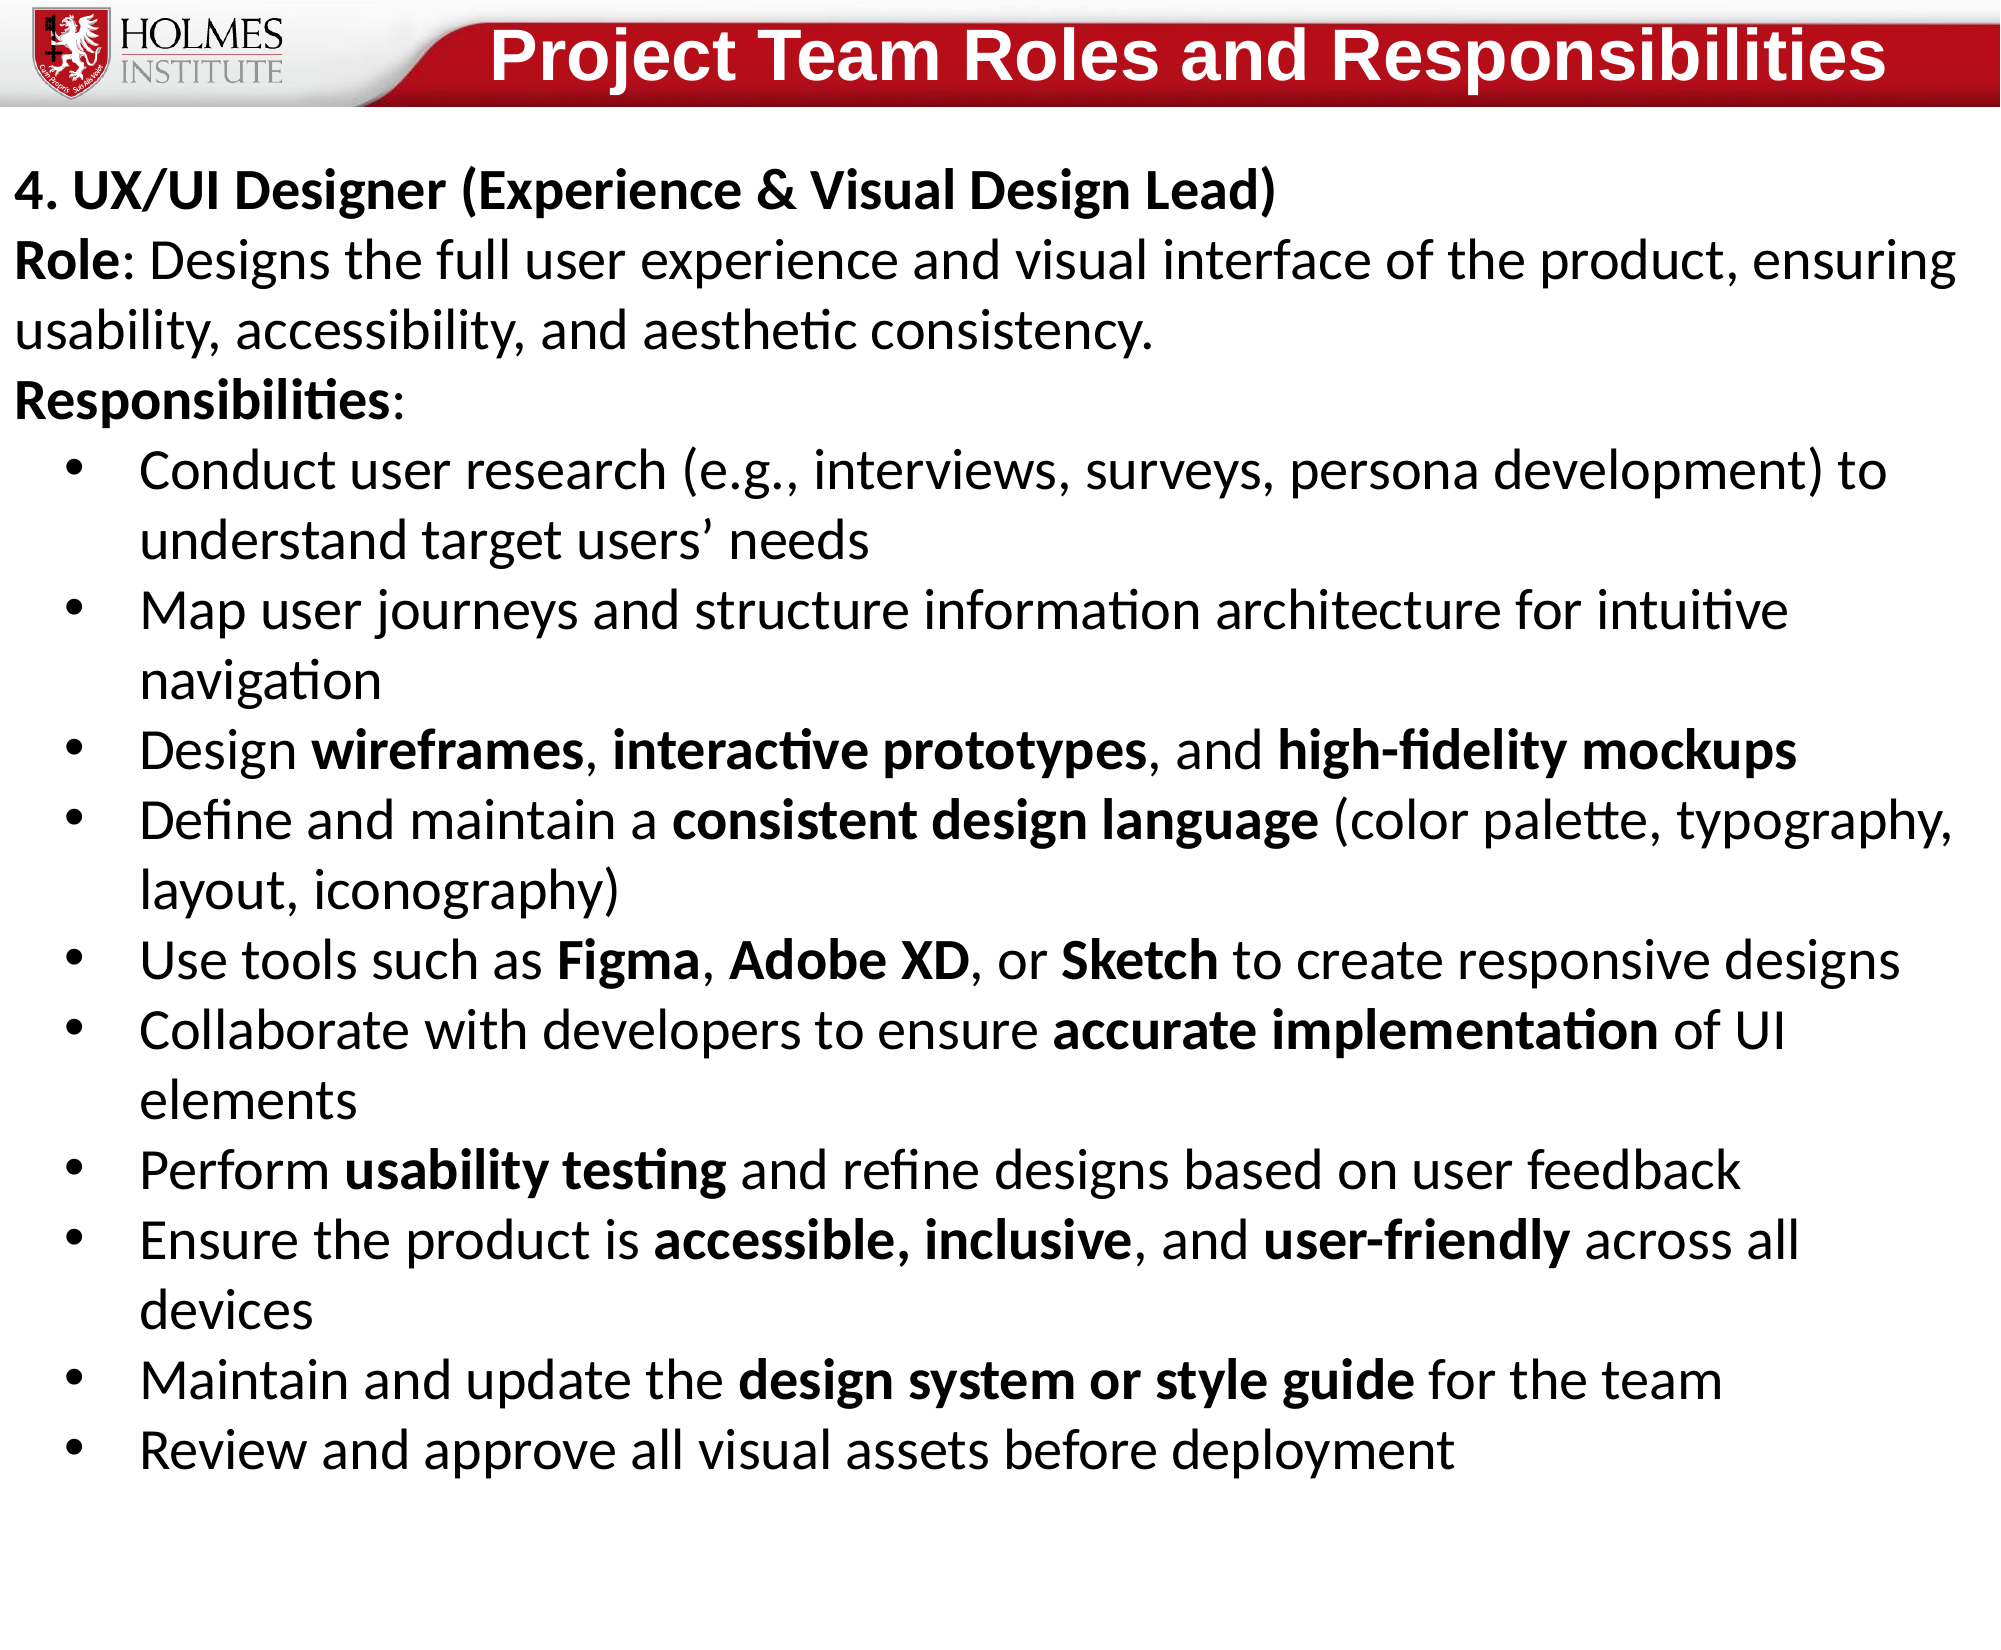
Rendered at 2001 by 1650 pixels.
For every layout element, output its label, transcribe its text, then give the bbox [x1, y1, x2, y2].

text_box 4. UX/UI Designer (Experience & Visual Design Lead) Role: Designs the full user experience and visual interface of the product, ensuring usability, accessibility, and aesthetic consistency. Responsibilities: Conduct user research (e.g., interviews, surveys, persona development) to understand target users’ needs Map user journeys and structure information architecture for intuitive navigation Design wireframes, interactive prototypes, and high-fidelity mockups Define and maintain a consistent design language (color palette, typography, layout, iconography) Use tools such as Figma, Adobe XD, or Sketch to create responsive designs Collaborate with developers to ensure accurate implementation of UI elements Perform usability testing and refine designs based on user feedback Ensure the product is accessible, inclusive, and user-friendly across all devices Maintain and update the design system or style guide for the team Review and approve all visual assets before deployment [0, 108, 2000, 1489]
picture [0, 0, 2000, 107]
text_box Project Team Roles and Responsibilities [474, 0, 1950, 103]
